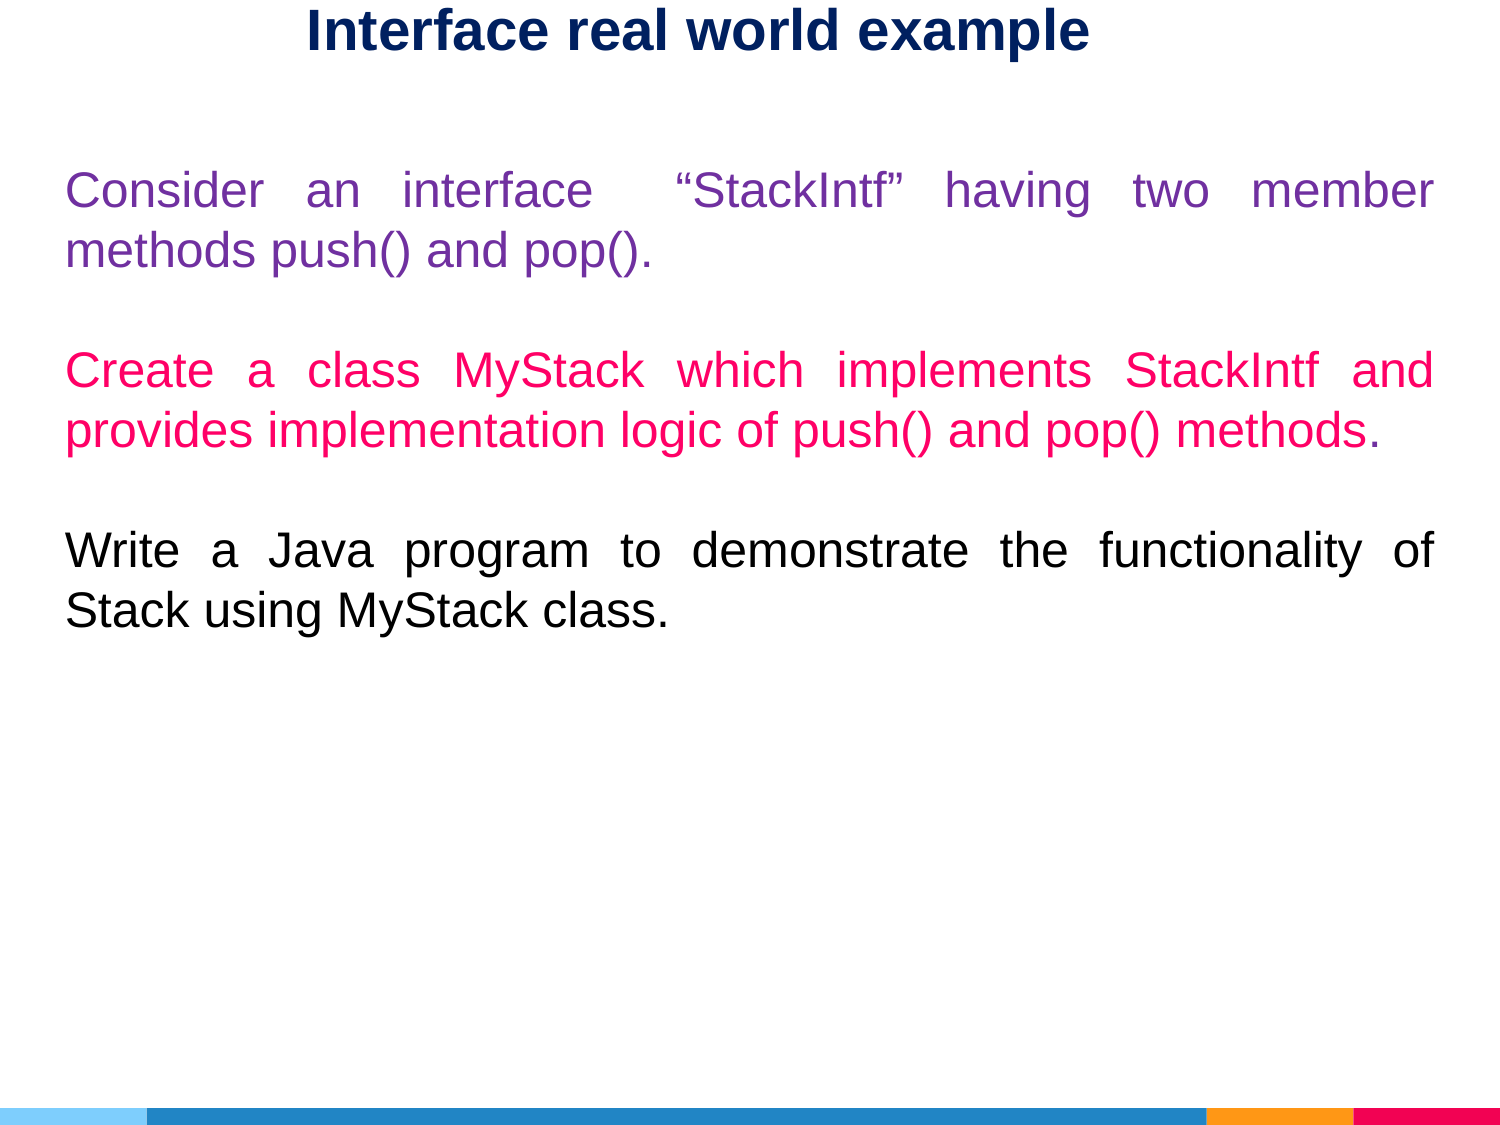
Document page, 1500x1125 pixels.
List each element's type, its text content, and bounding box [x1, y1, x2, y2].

text_box Consider an interface “StackIntf” having two member methods push() and pop(). Create a class MyStack which implements StackIntf and provides implementation logic of push() and pop() methods. Write a Java program to demonstrate the functionality of Stack using MyStack class. [50, 149, 1450, 645]
text_box Interface real world example [37, 0, 1362, 77]
